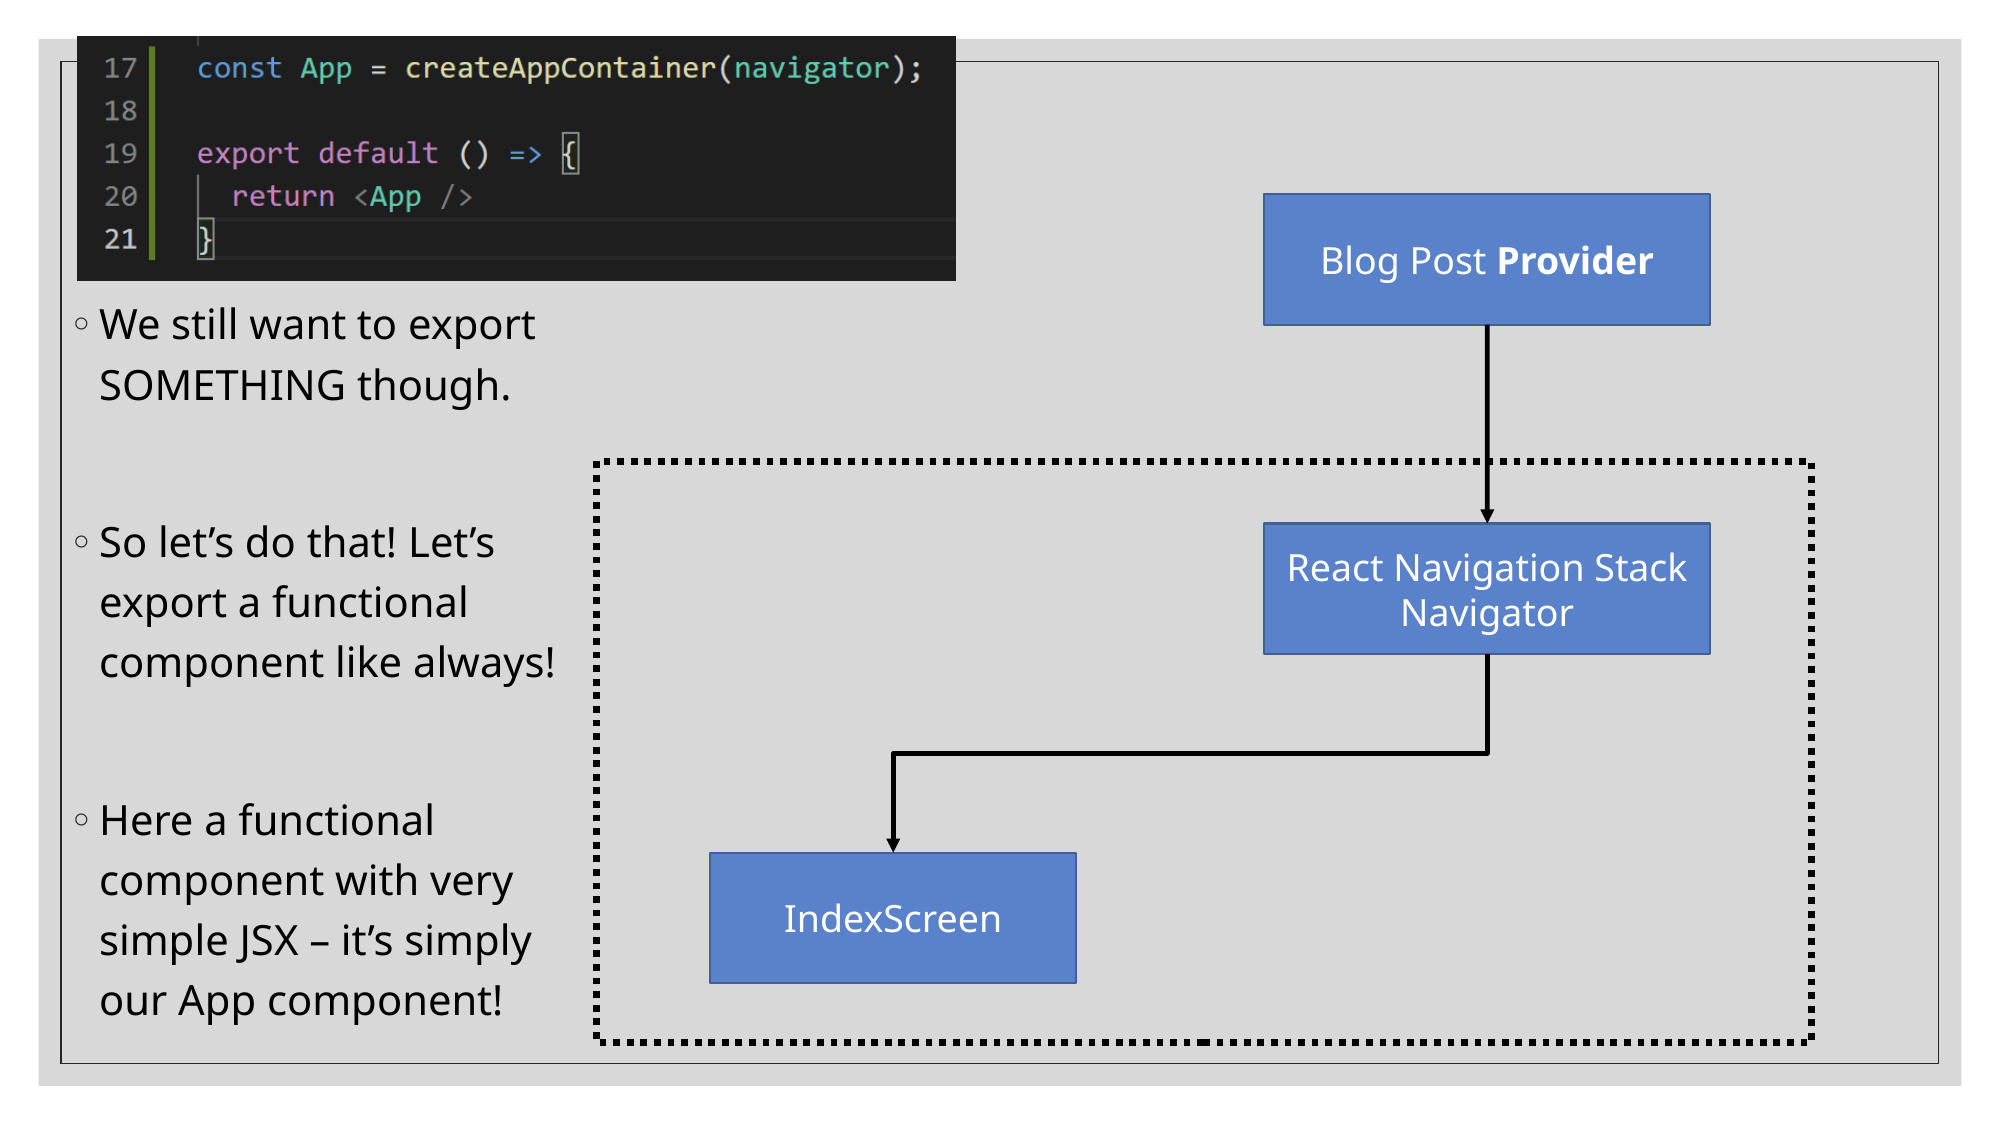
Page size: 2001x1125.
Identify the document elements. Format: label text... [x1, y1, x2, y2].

text_box [596, 460, 1812, 1044]
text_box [709, 523, 1711, 984]
title Getting Started [582, 105, 1825, 331]
list We still want to export SOMETHING though. So let’s do that! Let’s export a functional component like always! Here a functional component with very simple JSX – it’s simply our App component! [54, 280, 582, 1052]
picture [77, 36, 956, 281]
text_box Blog Post Provider [1263, 193, 1711, 326]
